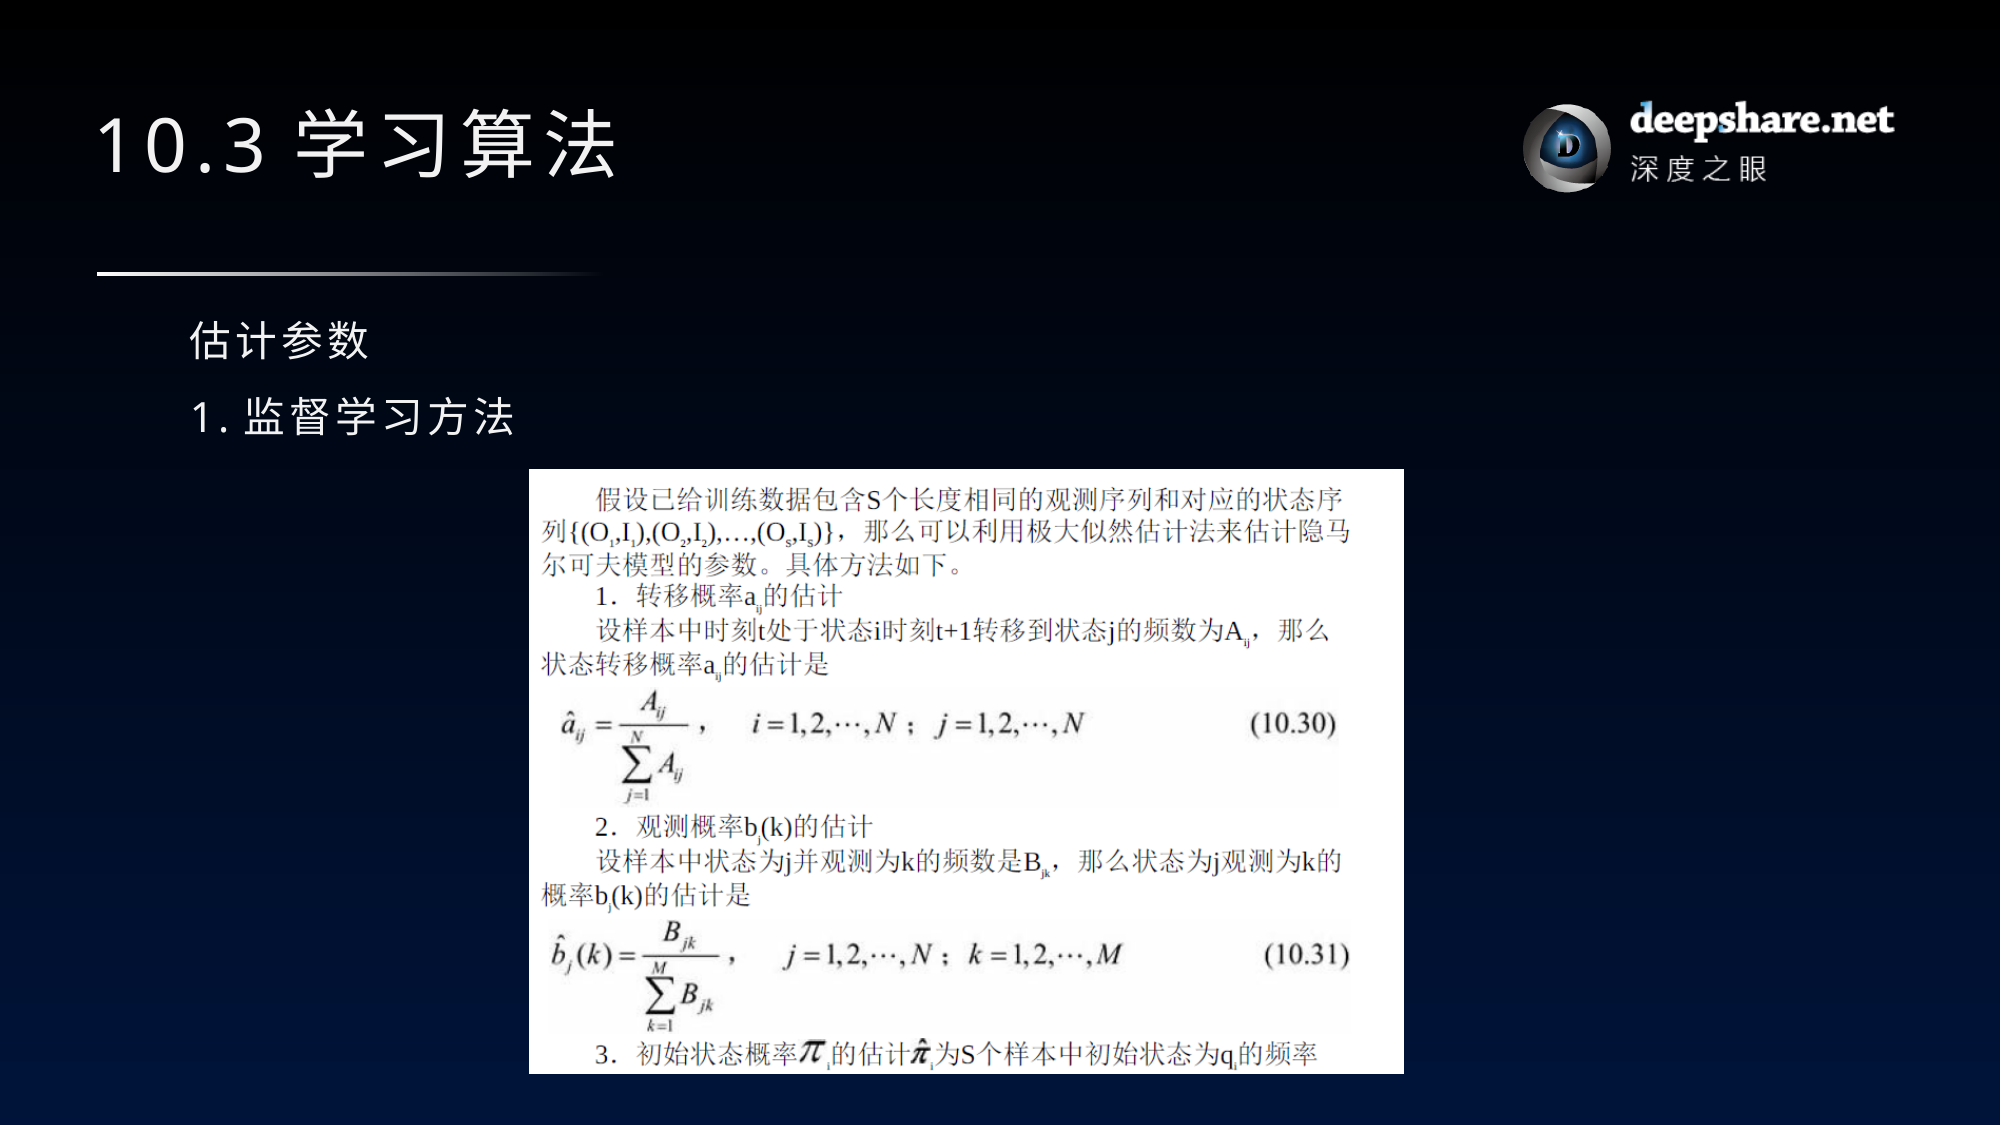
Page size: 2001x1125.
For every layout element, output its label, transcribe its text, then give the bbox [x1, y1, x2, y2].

title 10.3学习算法 [78, 100, 1339, 198]
picture [1517, 44, 1903, 225]
picture [529, 469, 1404, 1074]
